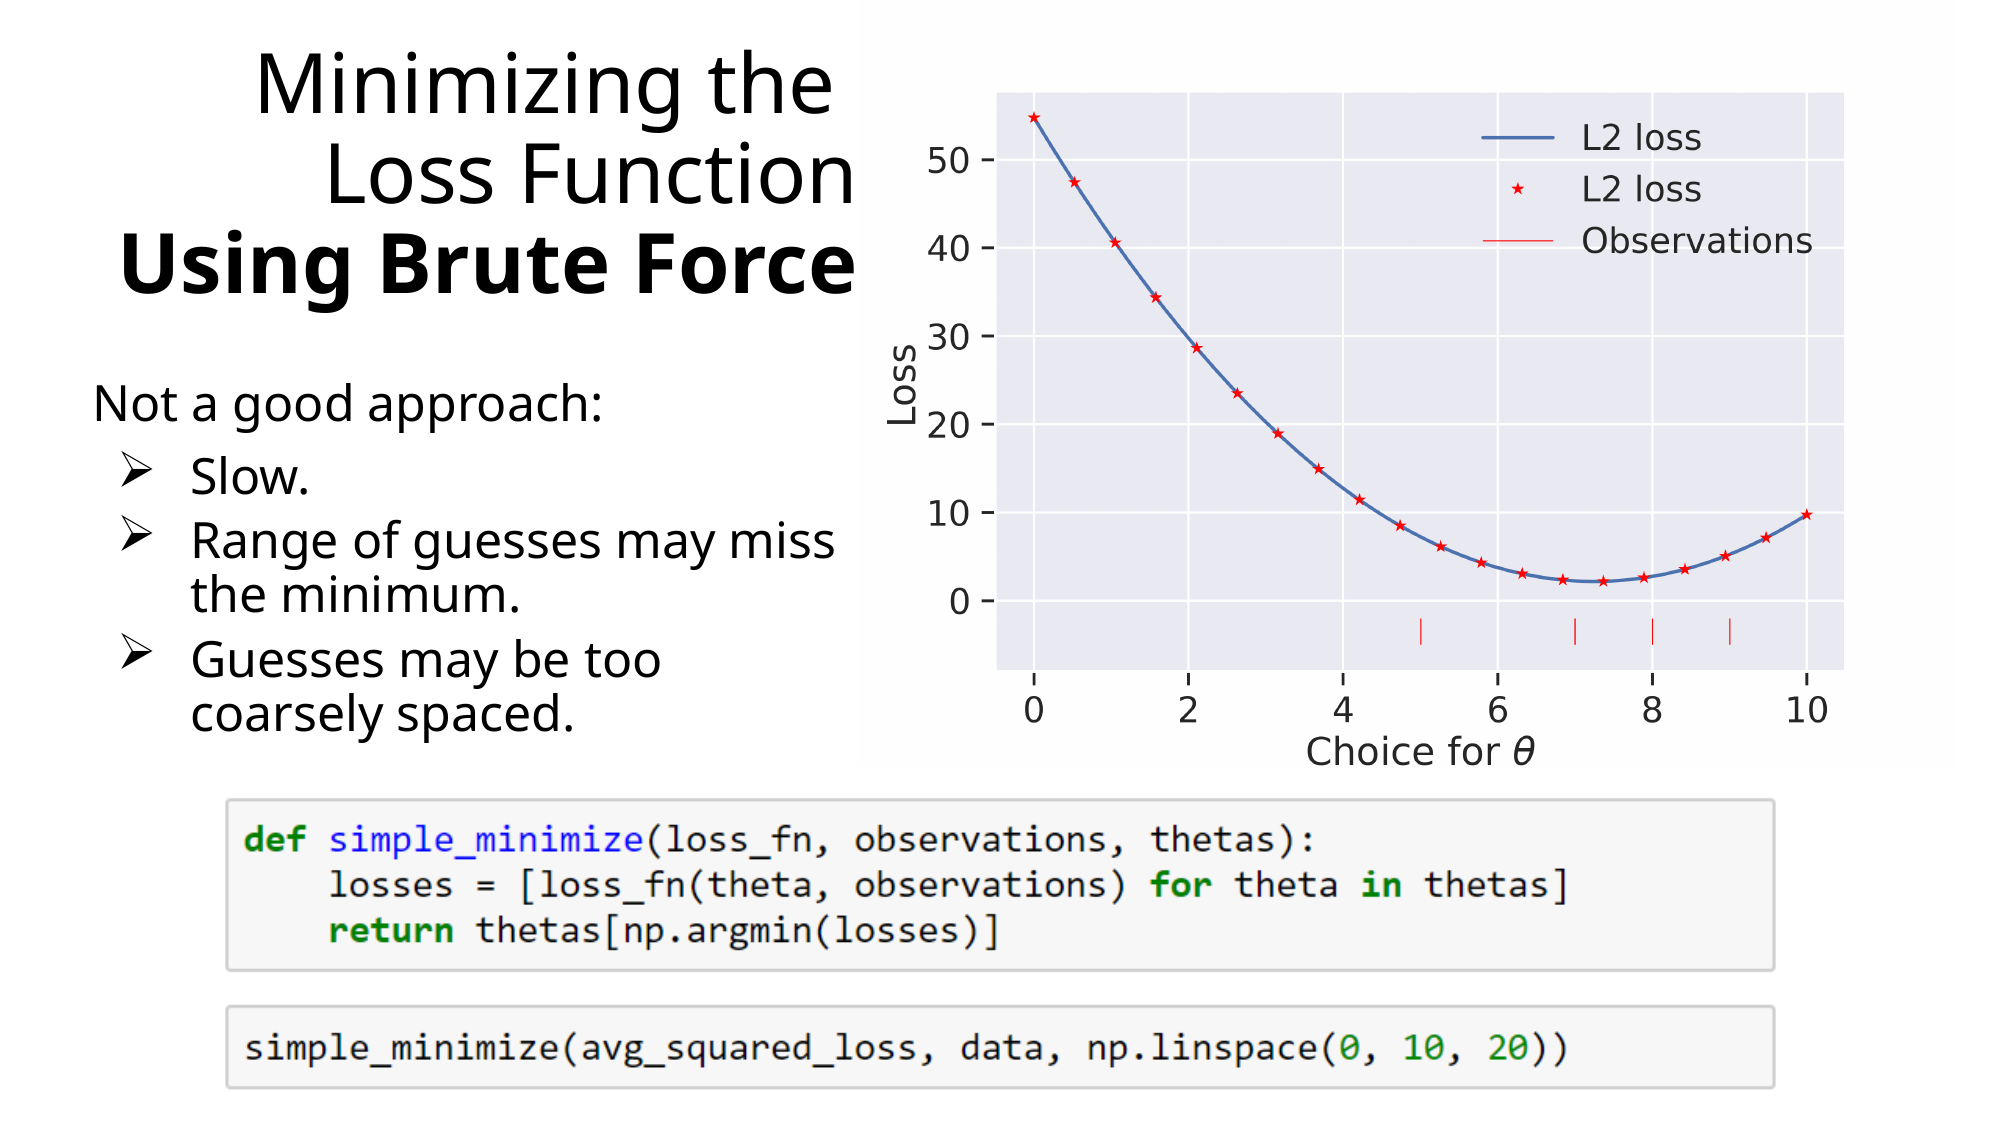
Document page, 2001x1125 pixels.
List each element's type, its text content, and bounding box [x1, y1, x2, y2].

picture [858, 0, 1955, 767]
title Minimizing the Loss Function Using Brute Force [45, 67, 858, 286]
picture [210, 785, 1790, 1099]
text_box Slow. Range of guesses may miss the minimum. Guesses may be too coarsely spaced. [100, 443, 858, 757]
list Not a good approach: [75, 370, 742, 1085]
